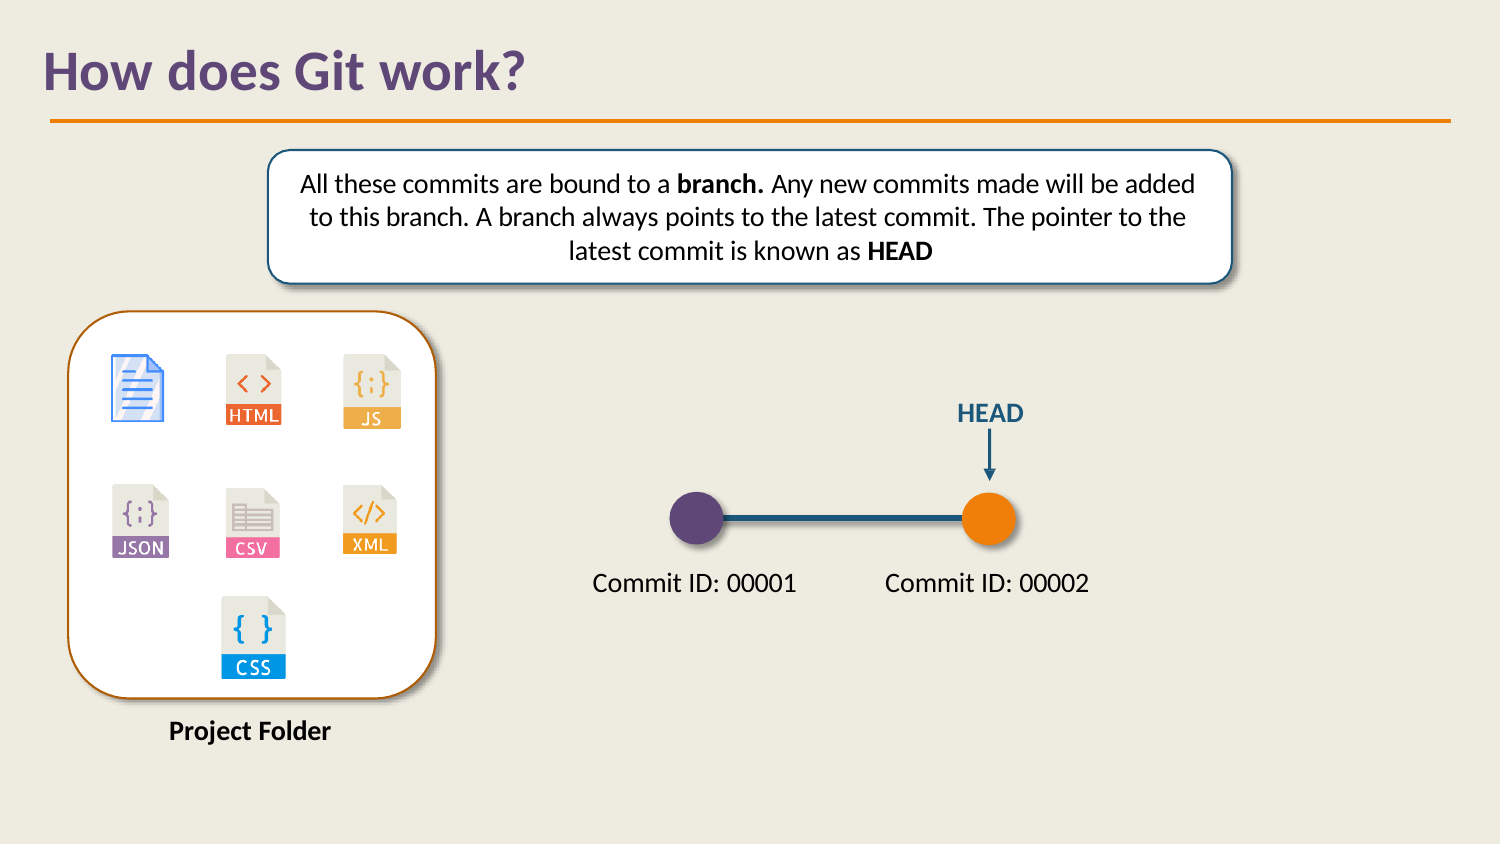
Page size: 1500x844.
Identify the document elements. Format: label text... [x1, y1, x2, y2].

text_box All these commits are bound to a branch. Any new commits made will be added to this branch. A branch always points to the latest commit. The pointer to the latest commit is known as HEAD [293, 164, 1207, 267]
text_box [954, 485, 1032, 561]
text_box [264, 146, 1244, 296]
text_box [334, 485, 404, 555]
text_box [334, 354, 409, 429]
text_box Commit ID: 00002 [883, 562, 1093, 599]
text_box [662, 485, 739, 560]
title How does Git work? [41, 30, 534, 174]
text_box [211, 596, 295, 679]
text_box Project Folder [167, 709, 335, 746]
text_box [217, 354, 289, 426]
text_box [103, 354, 171, 422]
text_box [217, 488, 287, 558]
text_box [68, 311, 436, 699]
text_box [739, 519, 954, 533]
text_box [983, 429, 996, 482]
text_box [267, 150, 1233, 284]
text_box [103, 484, 177, 558]
text_box [739, 512, 954, 518]
text_box HEAD [955, 392, 1026, 429]
text_box [961, 492, 1016, 546]
text_box [669, 491, 724, 545]
text_box [65, 307, 449, 711]
text_box Commit ID: 00001 [590, 562, 800, 599]
